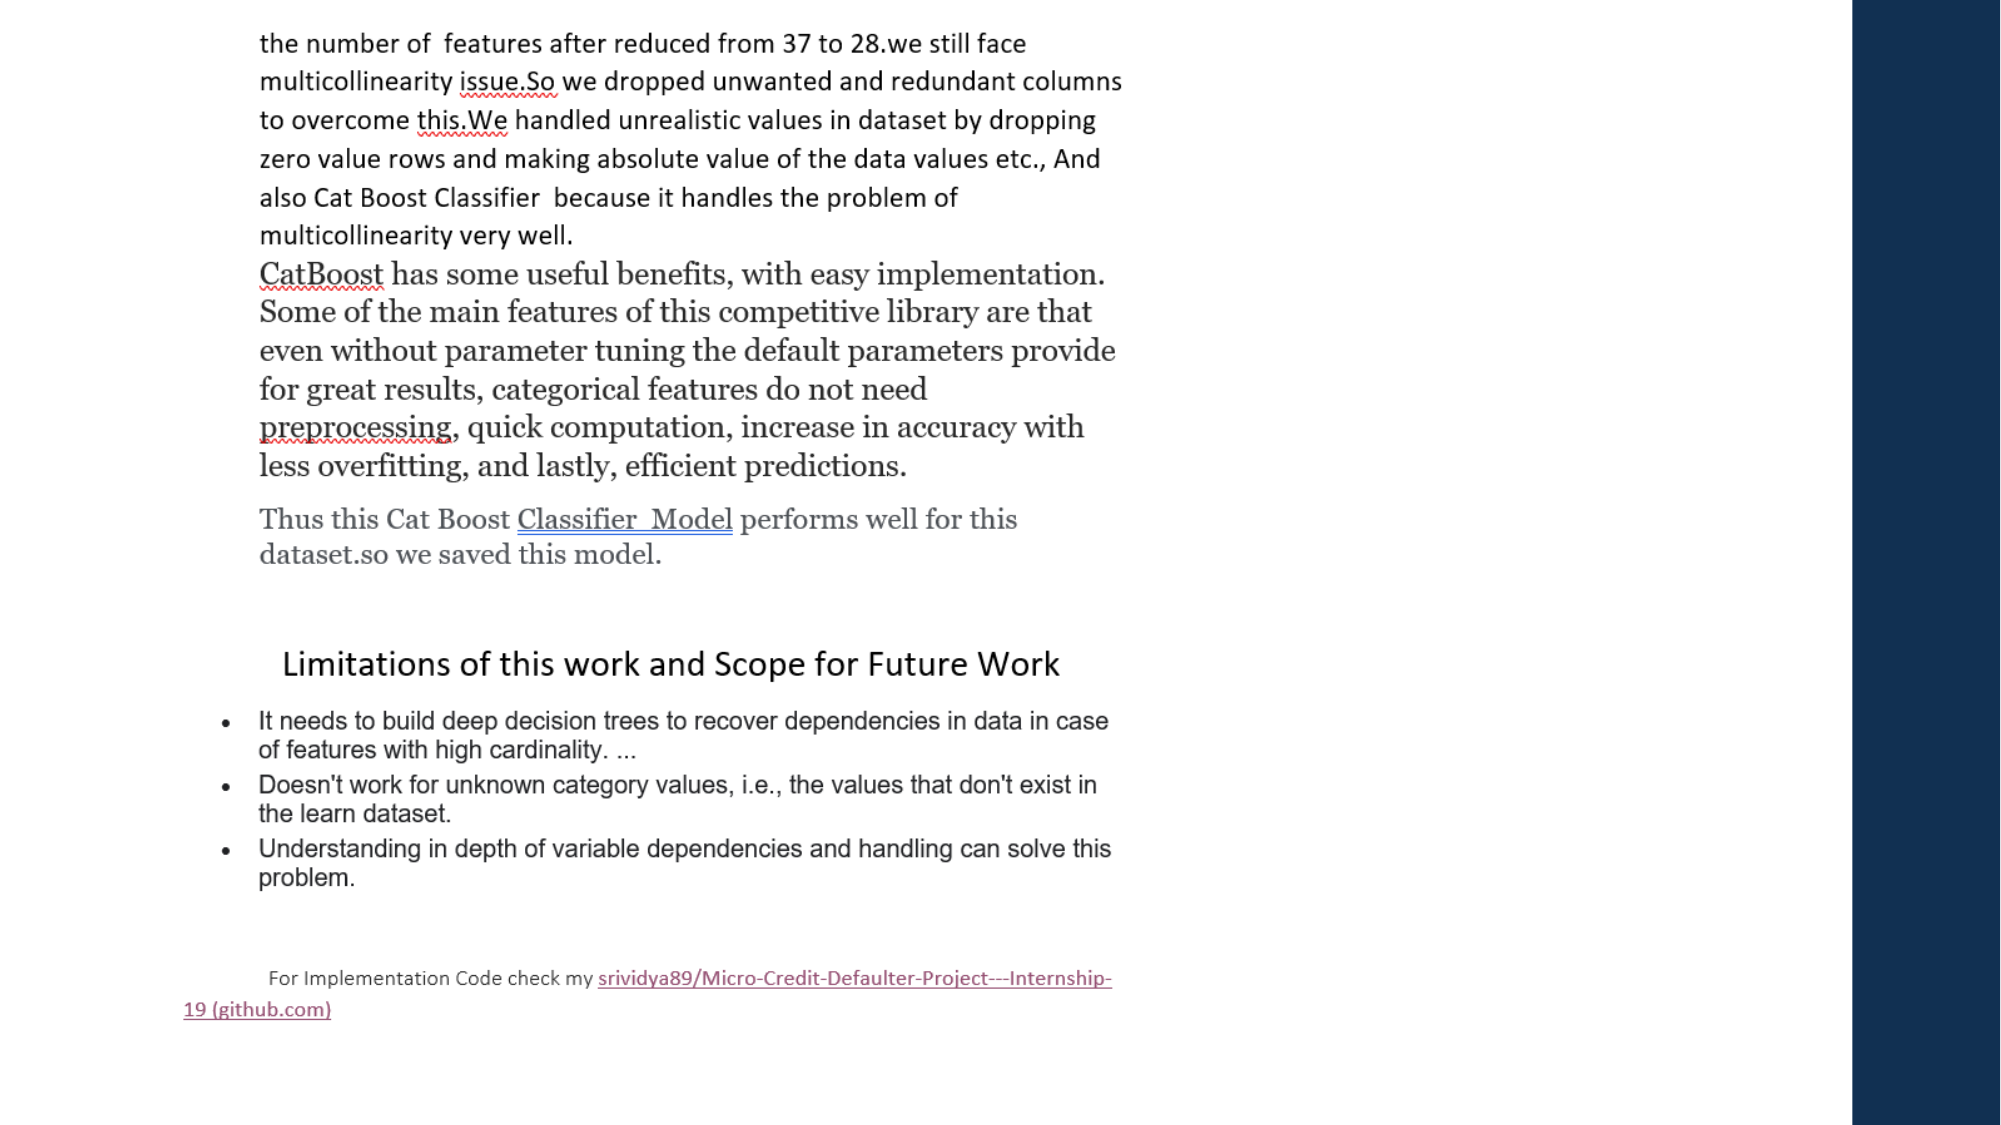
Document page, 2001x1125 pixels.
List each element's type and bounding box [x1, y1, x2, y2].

picture [176, 626, 1155, 1069]
picture [207, 14, 1155, 584]
